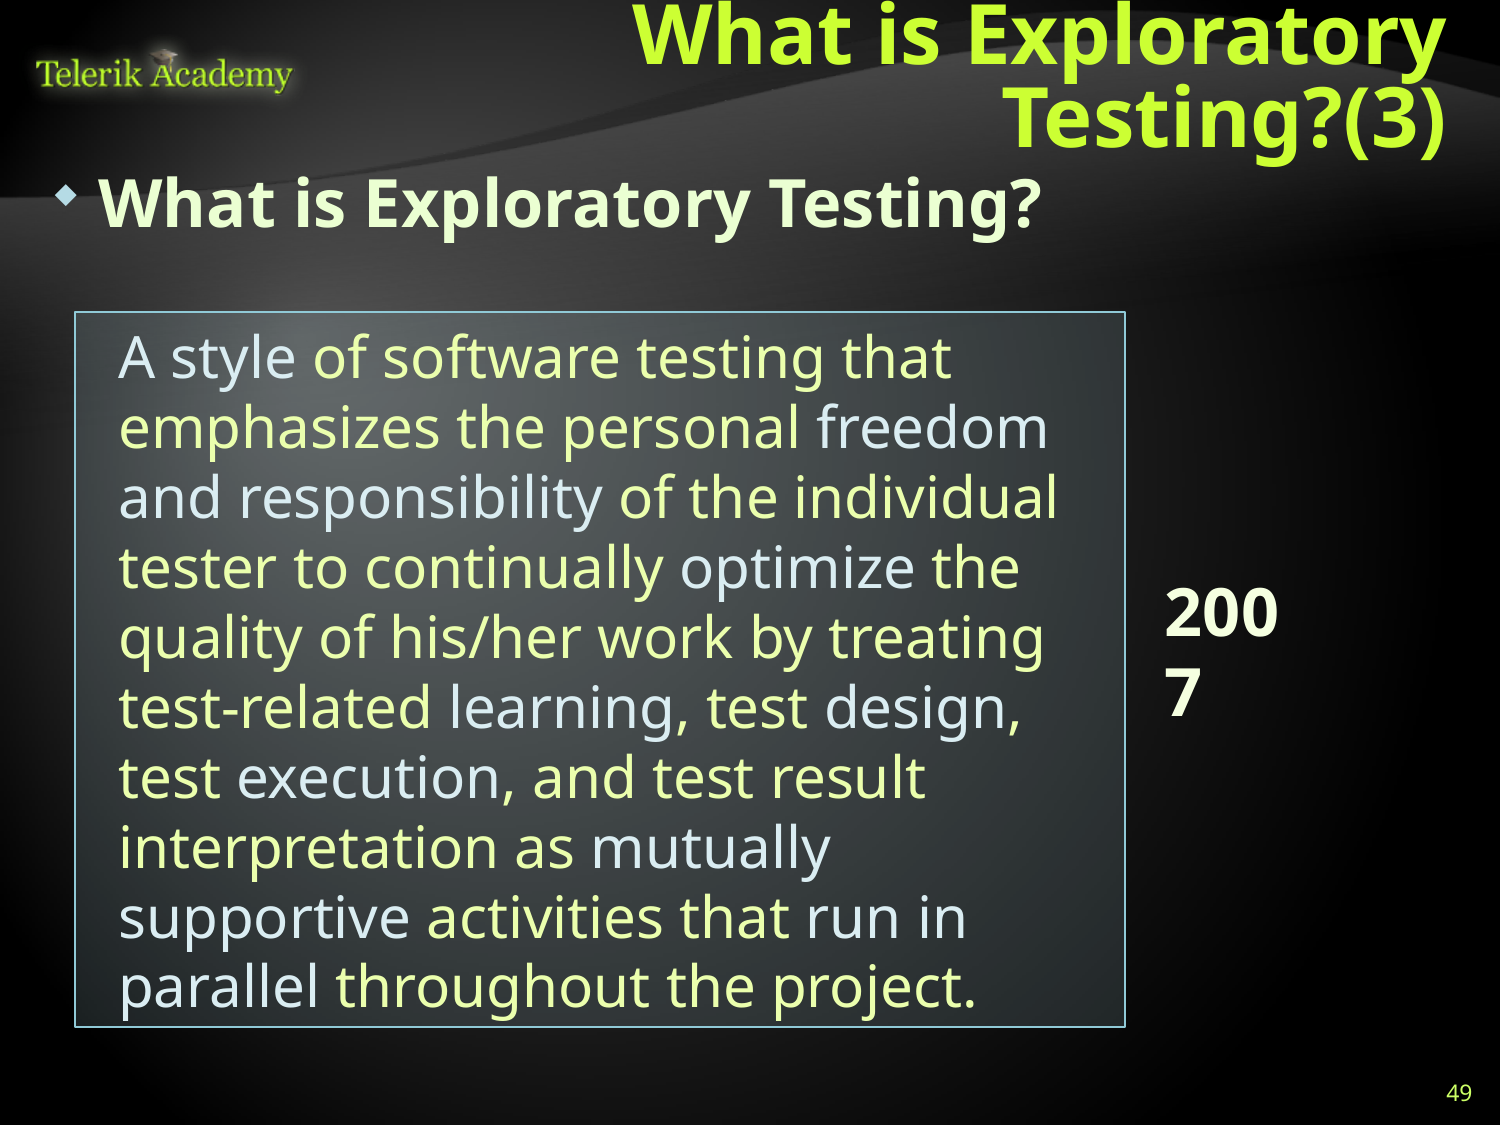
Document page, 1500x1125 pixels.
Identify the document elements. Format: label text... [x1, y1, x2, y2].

title What is Exploratory Testing?(3) [300, 12, 1463, 149]
picture [0, 0, 1500, 1125]
text_box 2007 [1149, 562, 1325, 738]
slide_number 49 [1412, 1074, 1488, 1113]
text_box A style of software testing that emphasizes the personal freedom and responsibility of the individual tester to continually optimize the quality of his/her work by treating test-related learning, test design, test execution, and test result interpretation as mutually supportive activities that run in parallel throughout the project. [74, 312, 1125, 1027]
list What is Exploratory Testing? [37, 149, 1463, 1100]
